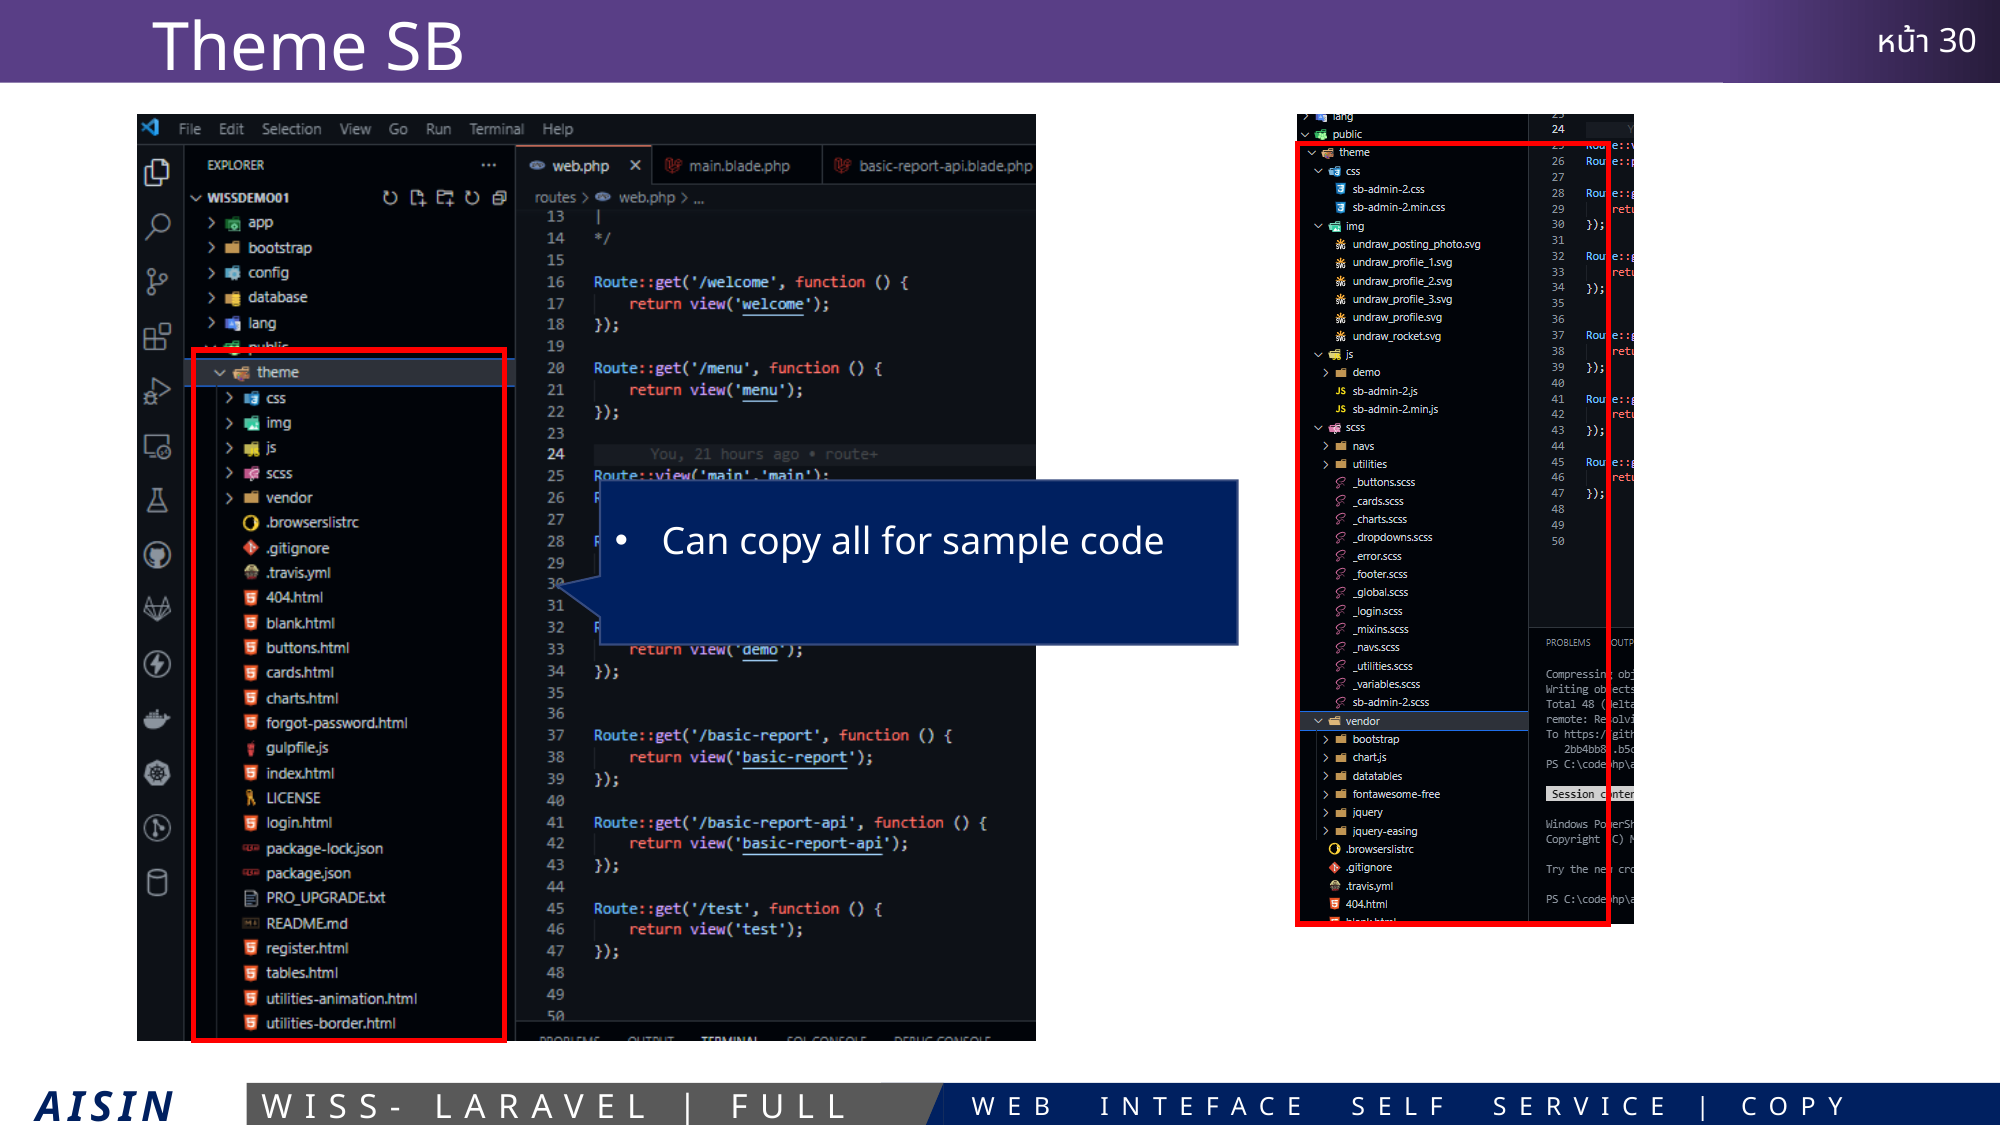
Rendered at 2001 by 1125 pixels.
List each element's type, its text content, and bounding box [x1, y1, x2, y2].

text_box Can copy all for sample code [1036, 479, 1239, 646]
title Theme SB [137, 0, 1863, 99]
picture [1297, 114, 1634, 925]
picture [137, 114, 1036, 1041]
